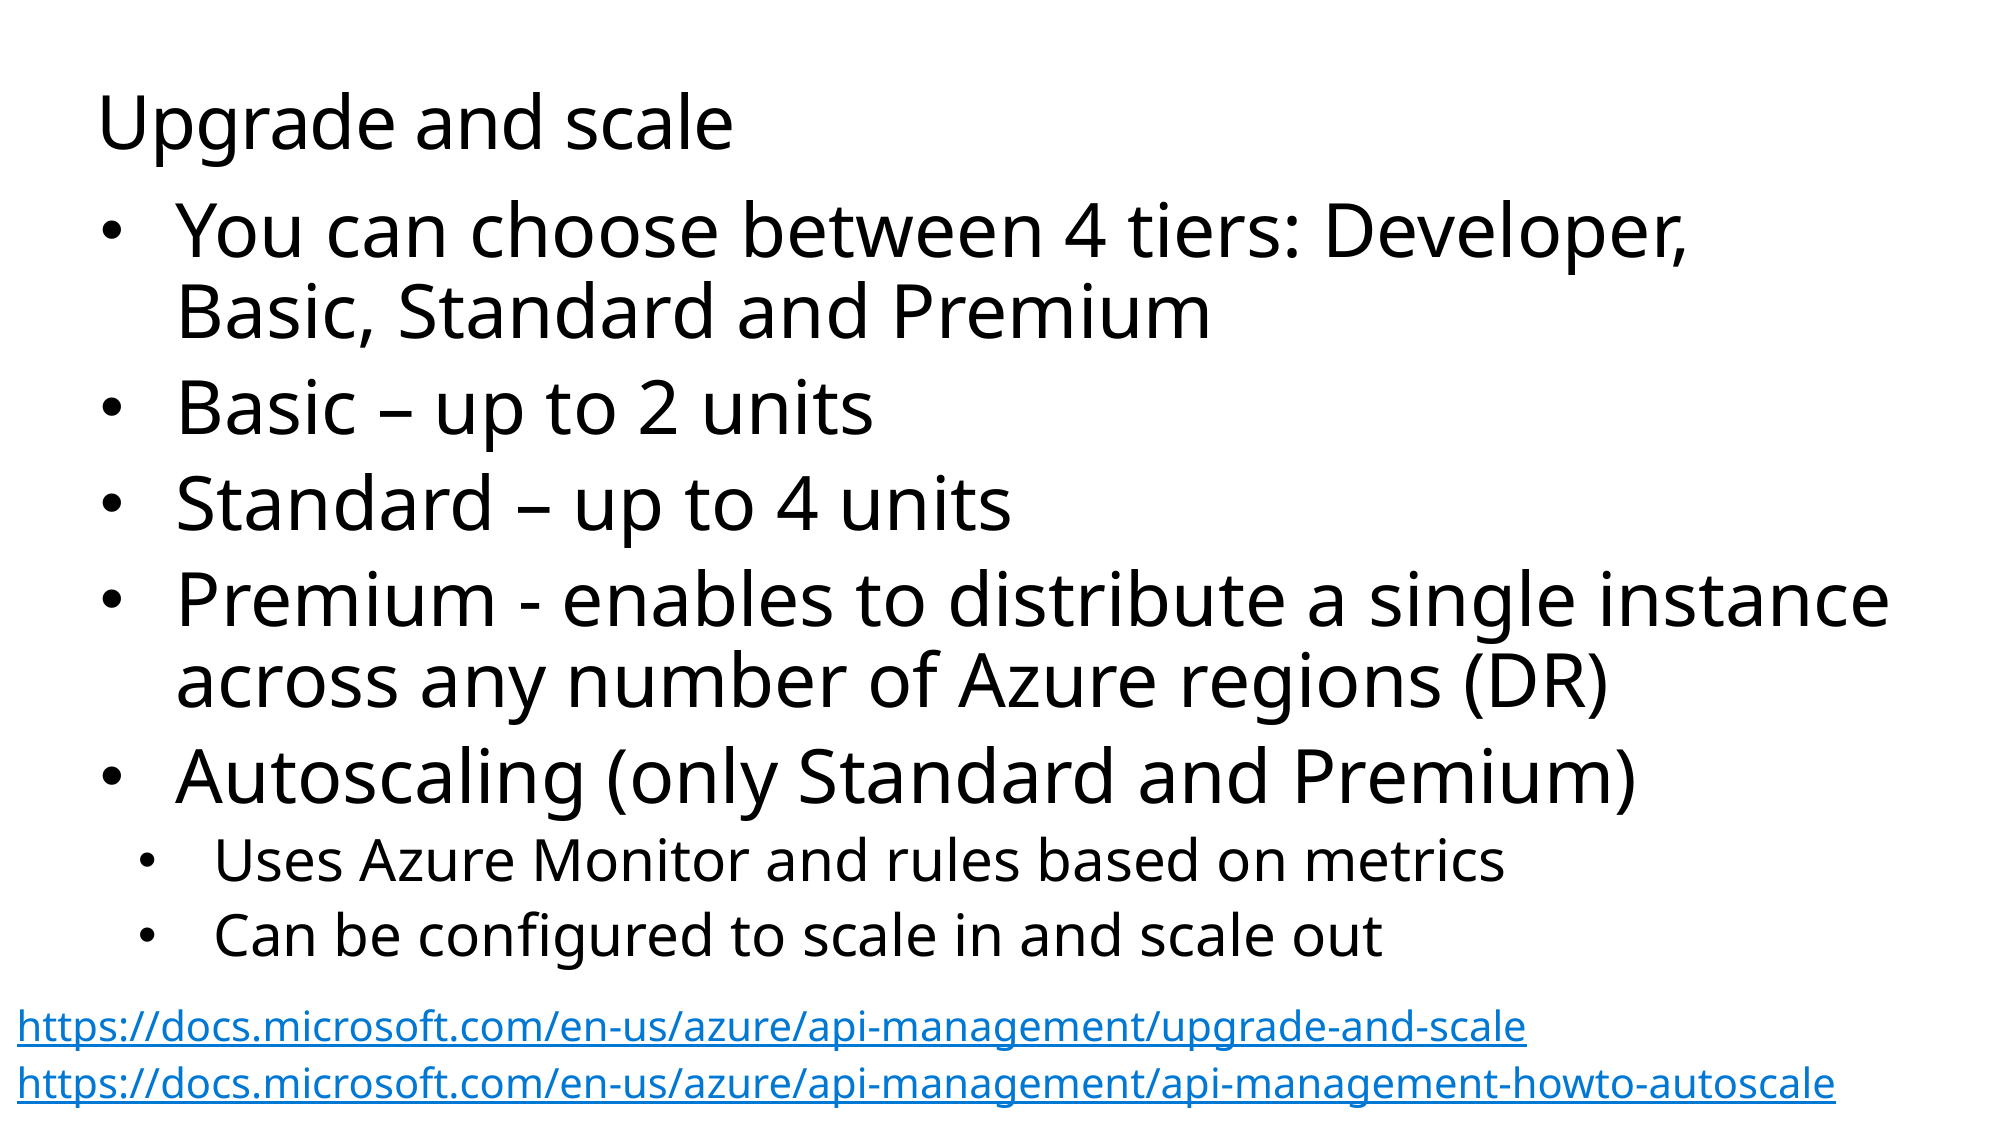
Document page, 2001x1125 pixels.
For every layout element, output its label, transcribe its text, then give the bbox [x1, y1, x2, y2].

text_box You can choose between 4 tiers: Developer, Basic, Standard and Premium Basic – up to 2 units Standard – up to 4 units Premium - enables to distribute a single instance across any number of Azure regions (DR) Autoscaling (only Standard and Premium) Uses Azure Monitor and rules based on metrics Can be configured to scale in and scale out [86, 185, 1914, 1011]
text_box https://docs.microsoft.com/en-us/azure/api-management/upgrade-and-scale https://docs.microsoft.com/en-us/azure/api-management/api-management-howto-autoscale [16, 999, 1837, 1114]
title Upgrade and scale [96, 75, 1904, 166]
